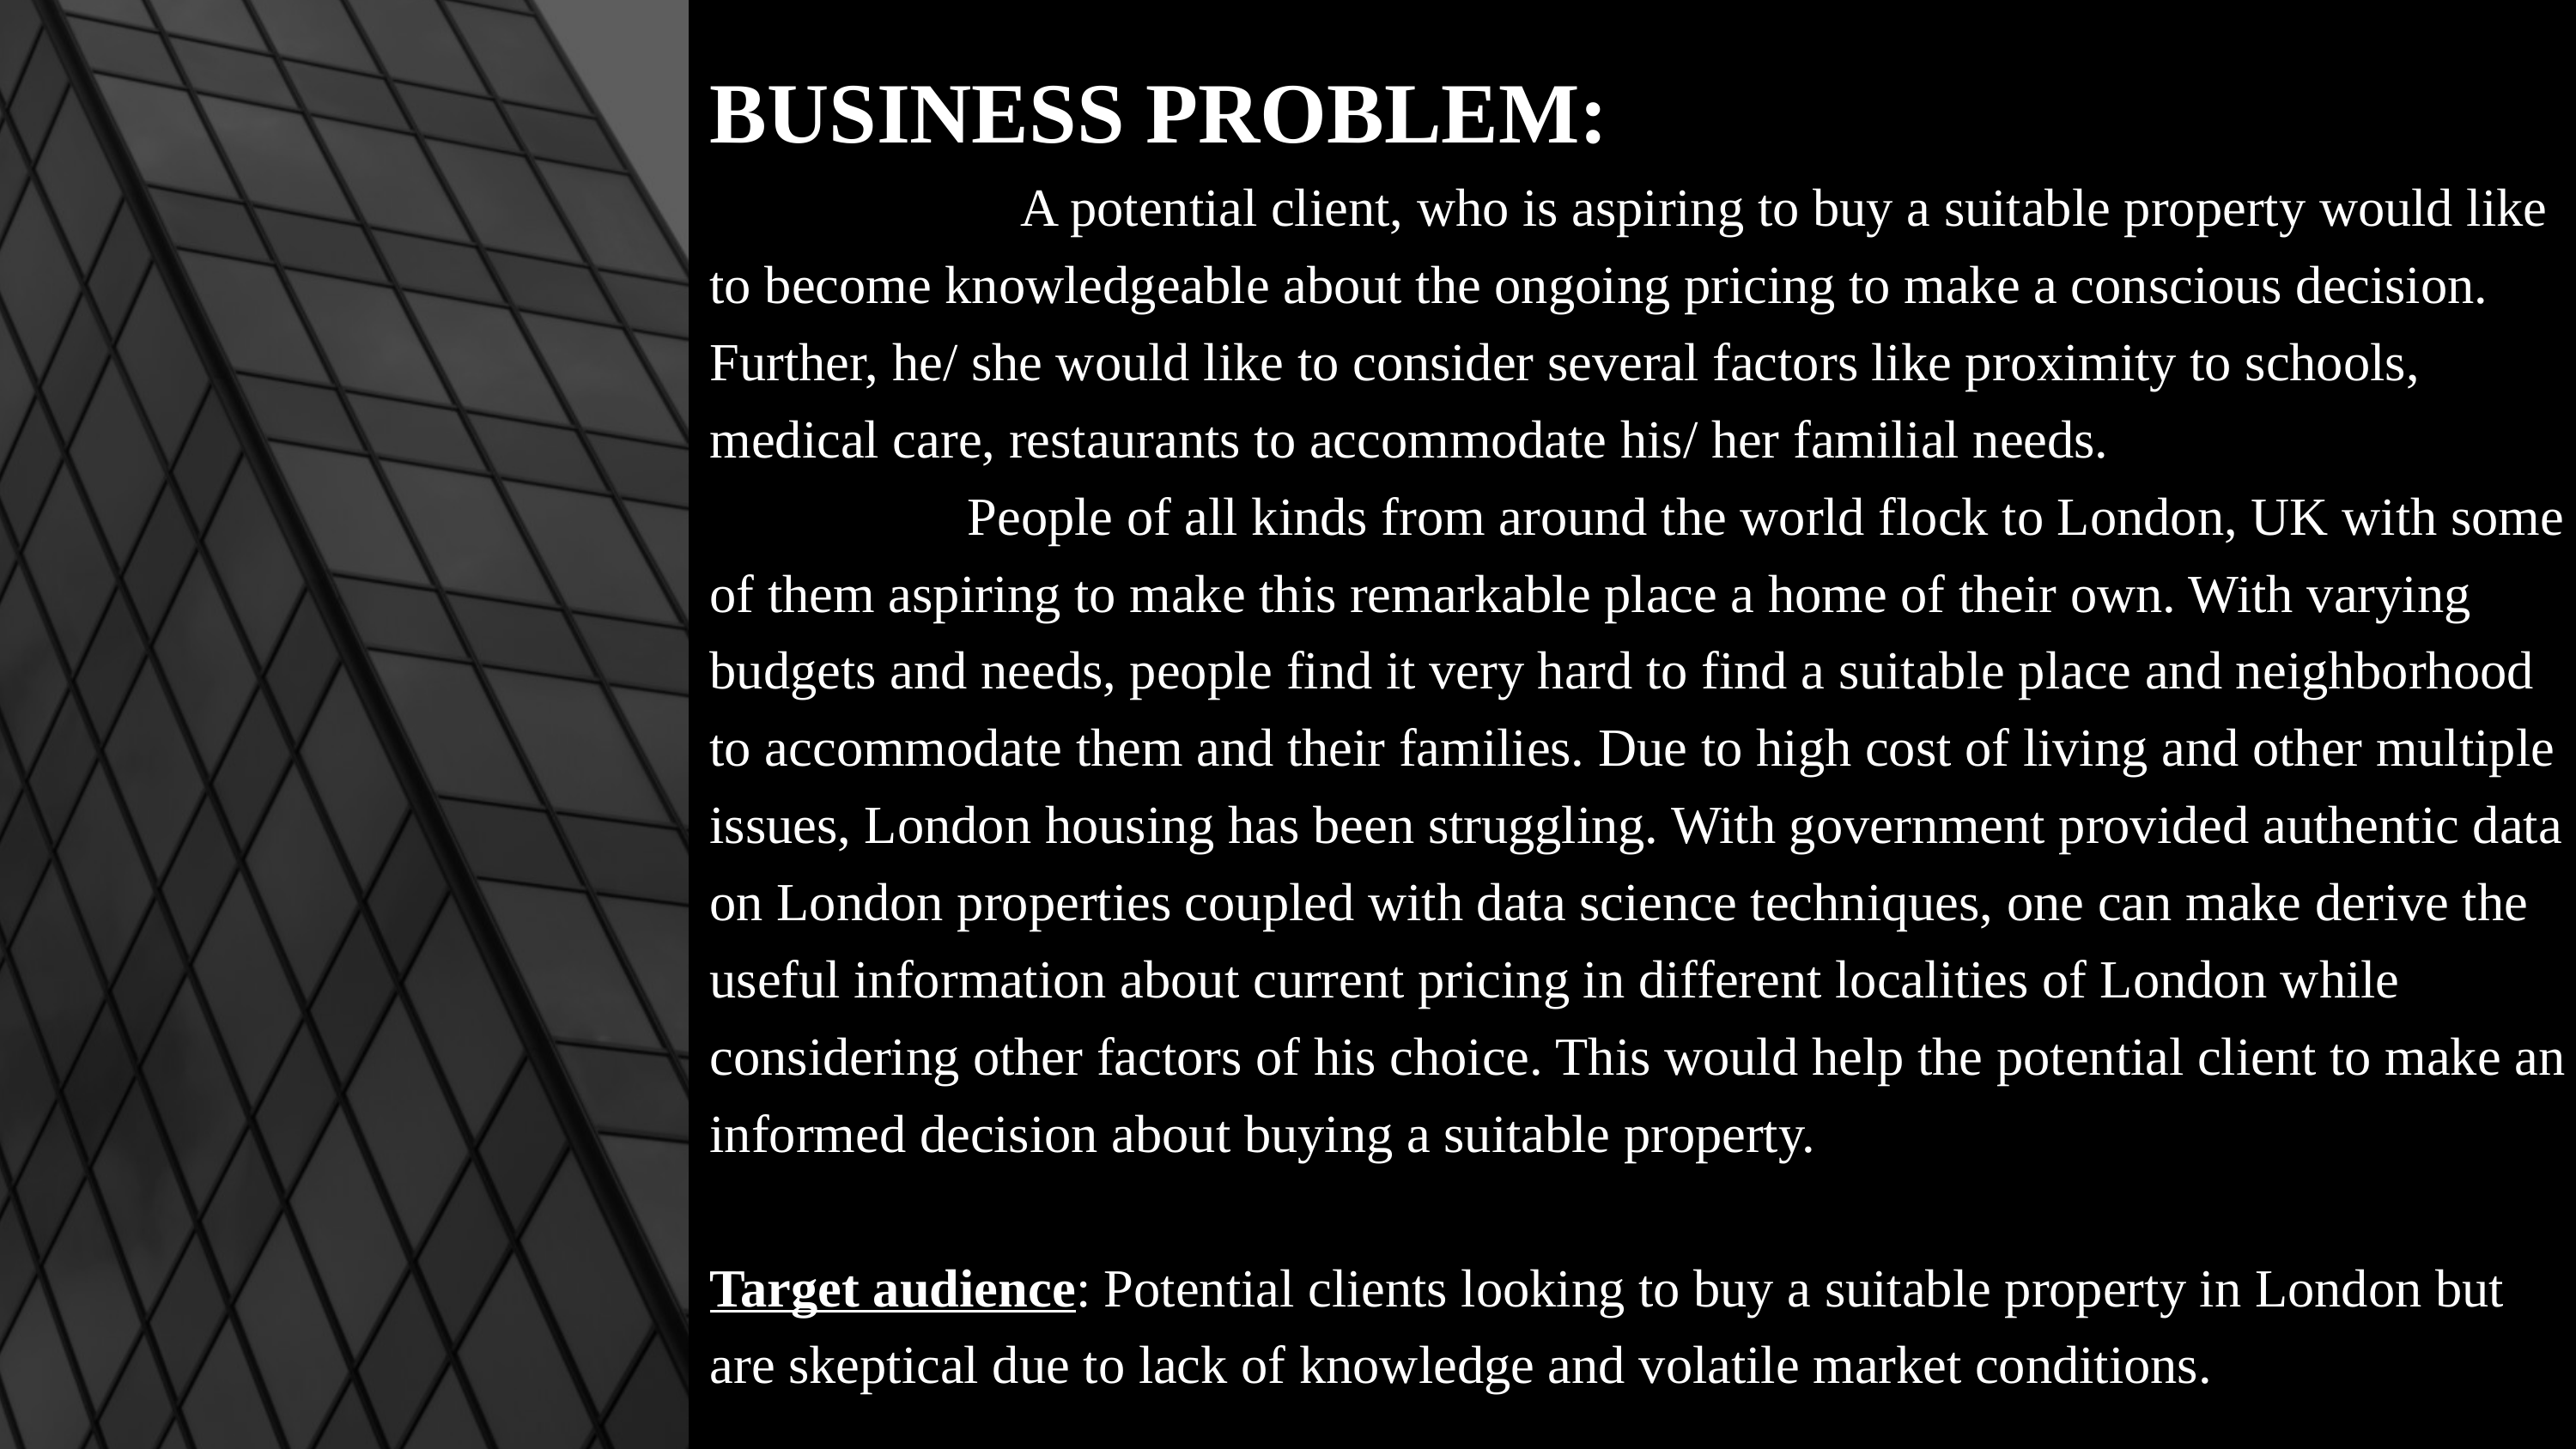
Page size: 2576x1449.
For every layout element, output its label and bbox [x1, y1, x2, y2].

picture [0, 0, 689, 1449]
text_box [709, 36, 2576, 1431]
